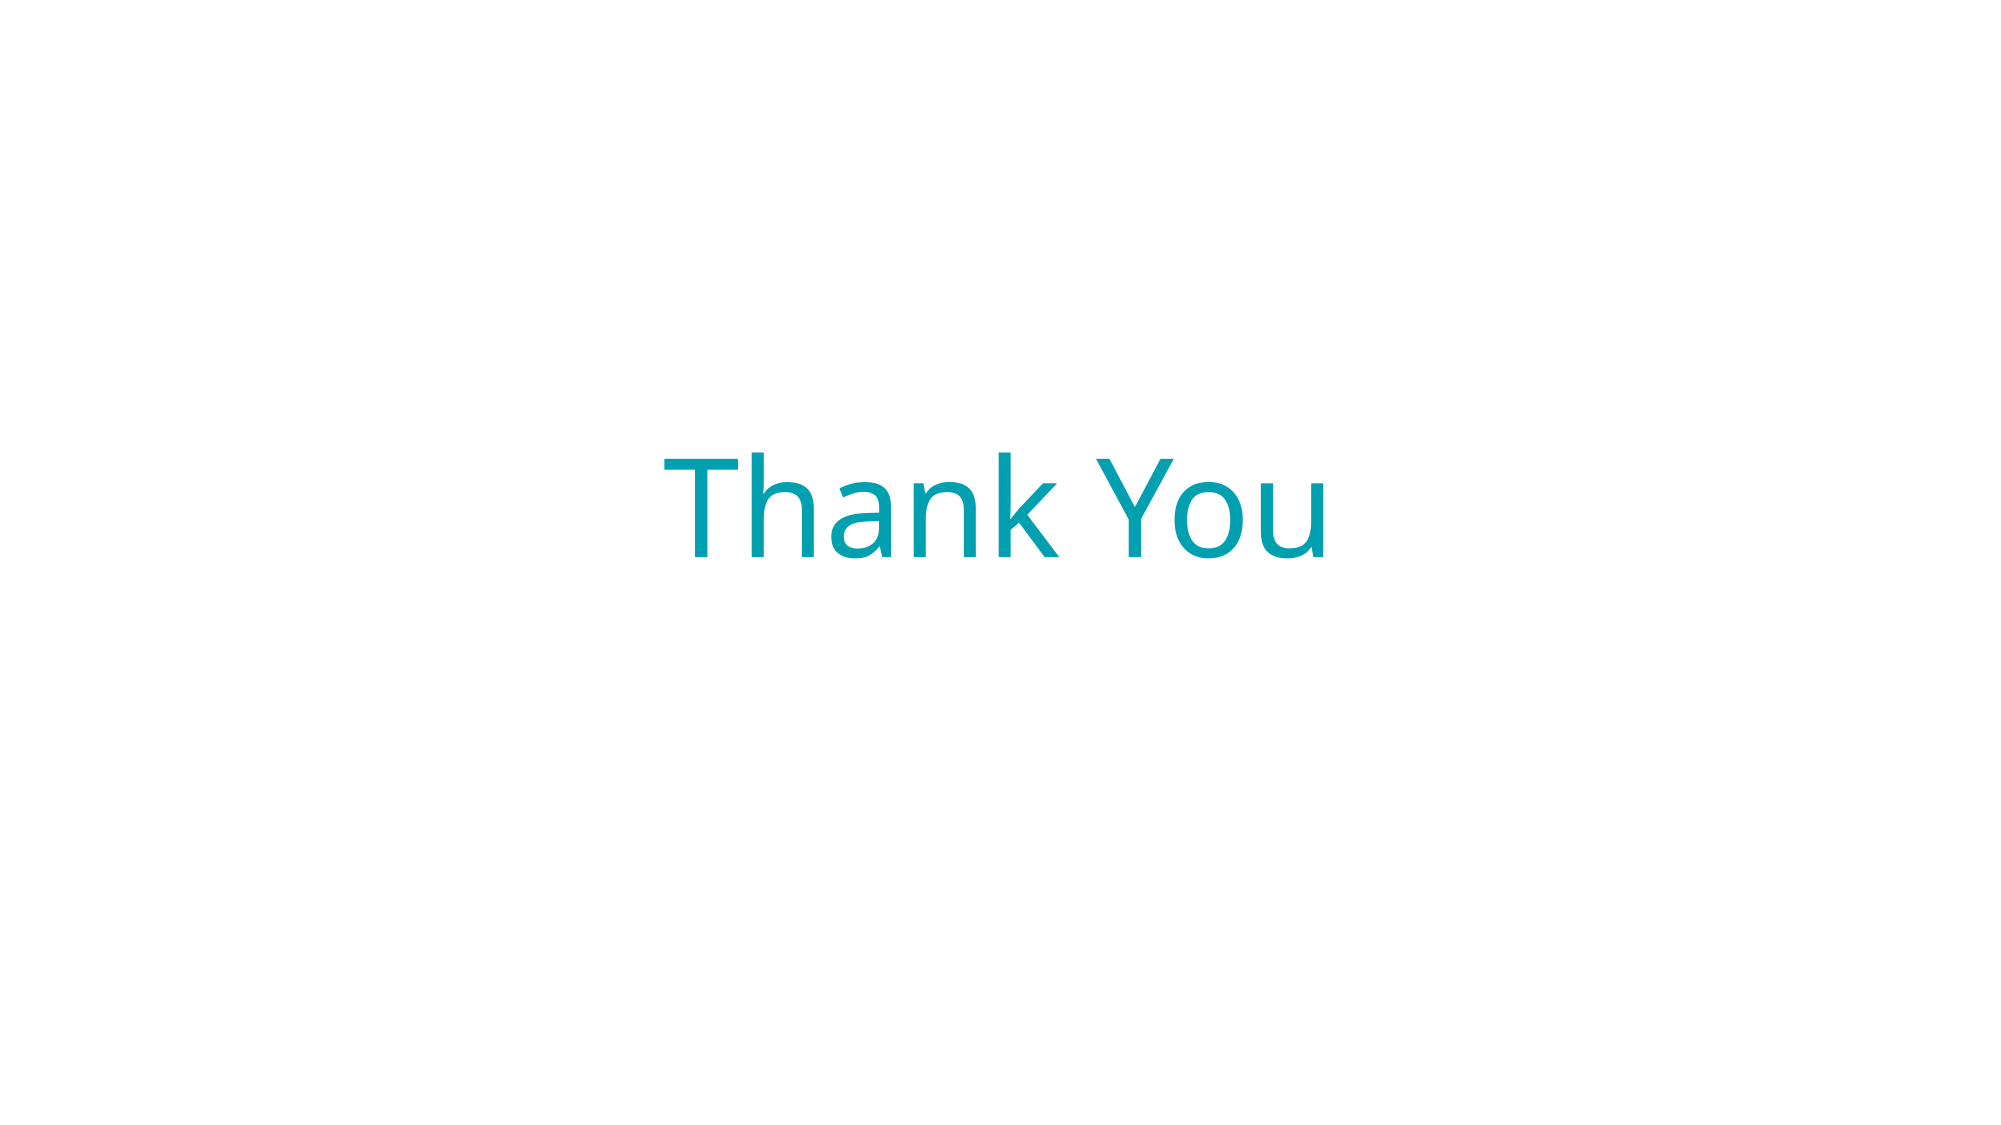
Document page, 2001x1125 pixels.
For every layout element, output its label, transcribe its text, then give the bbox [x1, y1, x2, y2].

text_box Thank You [373, 332, 1627, 705]
